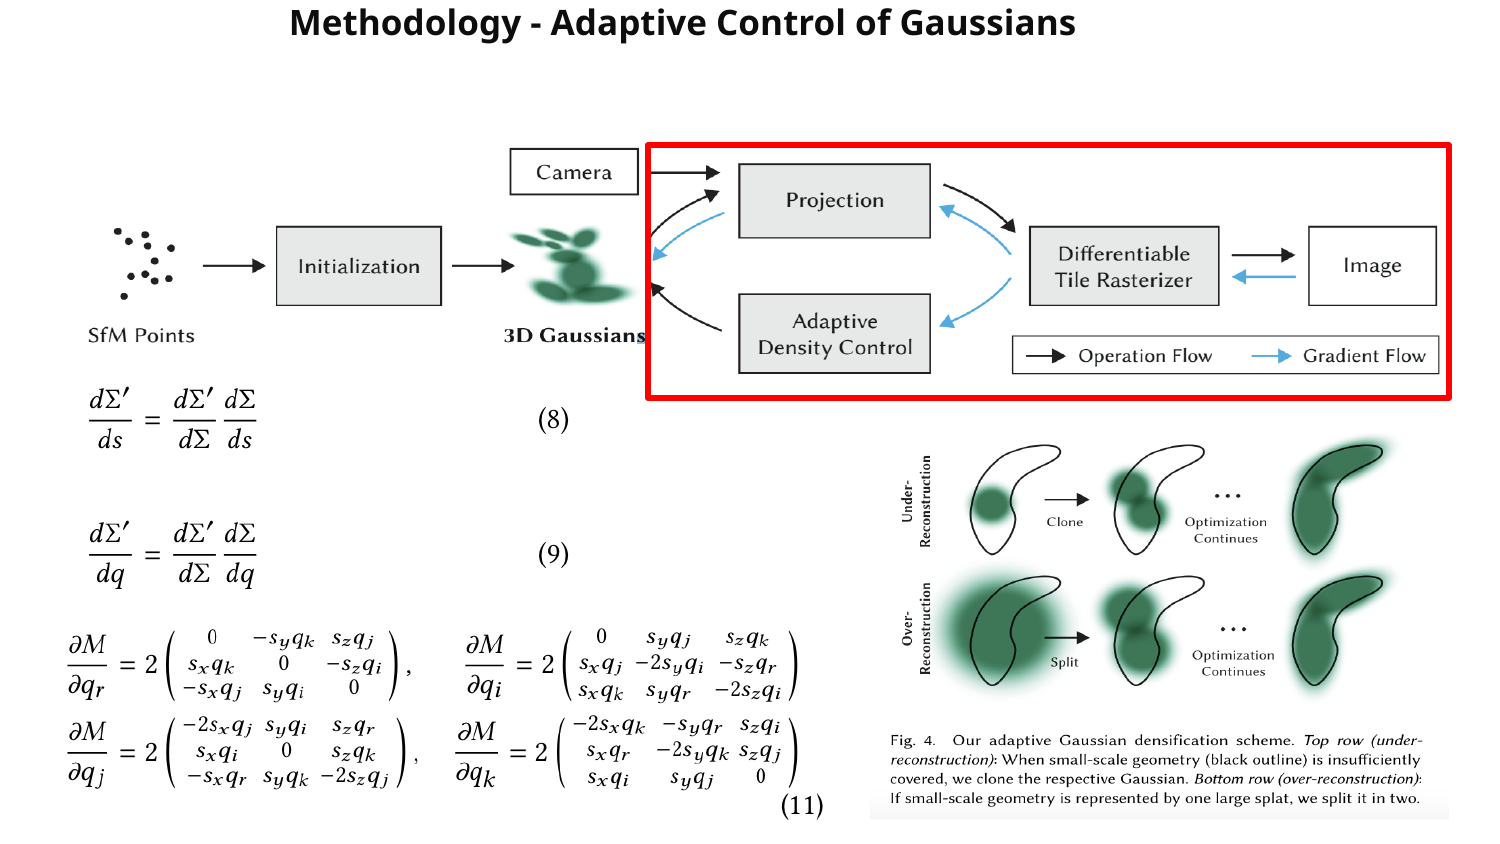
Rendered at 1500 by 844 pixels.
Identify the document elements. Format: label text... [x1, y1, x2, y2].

picture [26, 111, 1456, 606]
title Methodology - Adaptive Control of Gaussians [273, 0, 1172, 108]
picture [870, 422, 1450, 819]
picture [44, 614, 846, 824]
